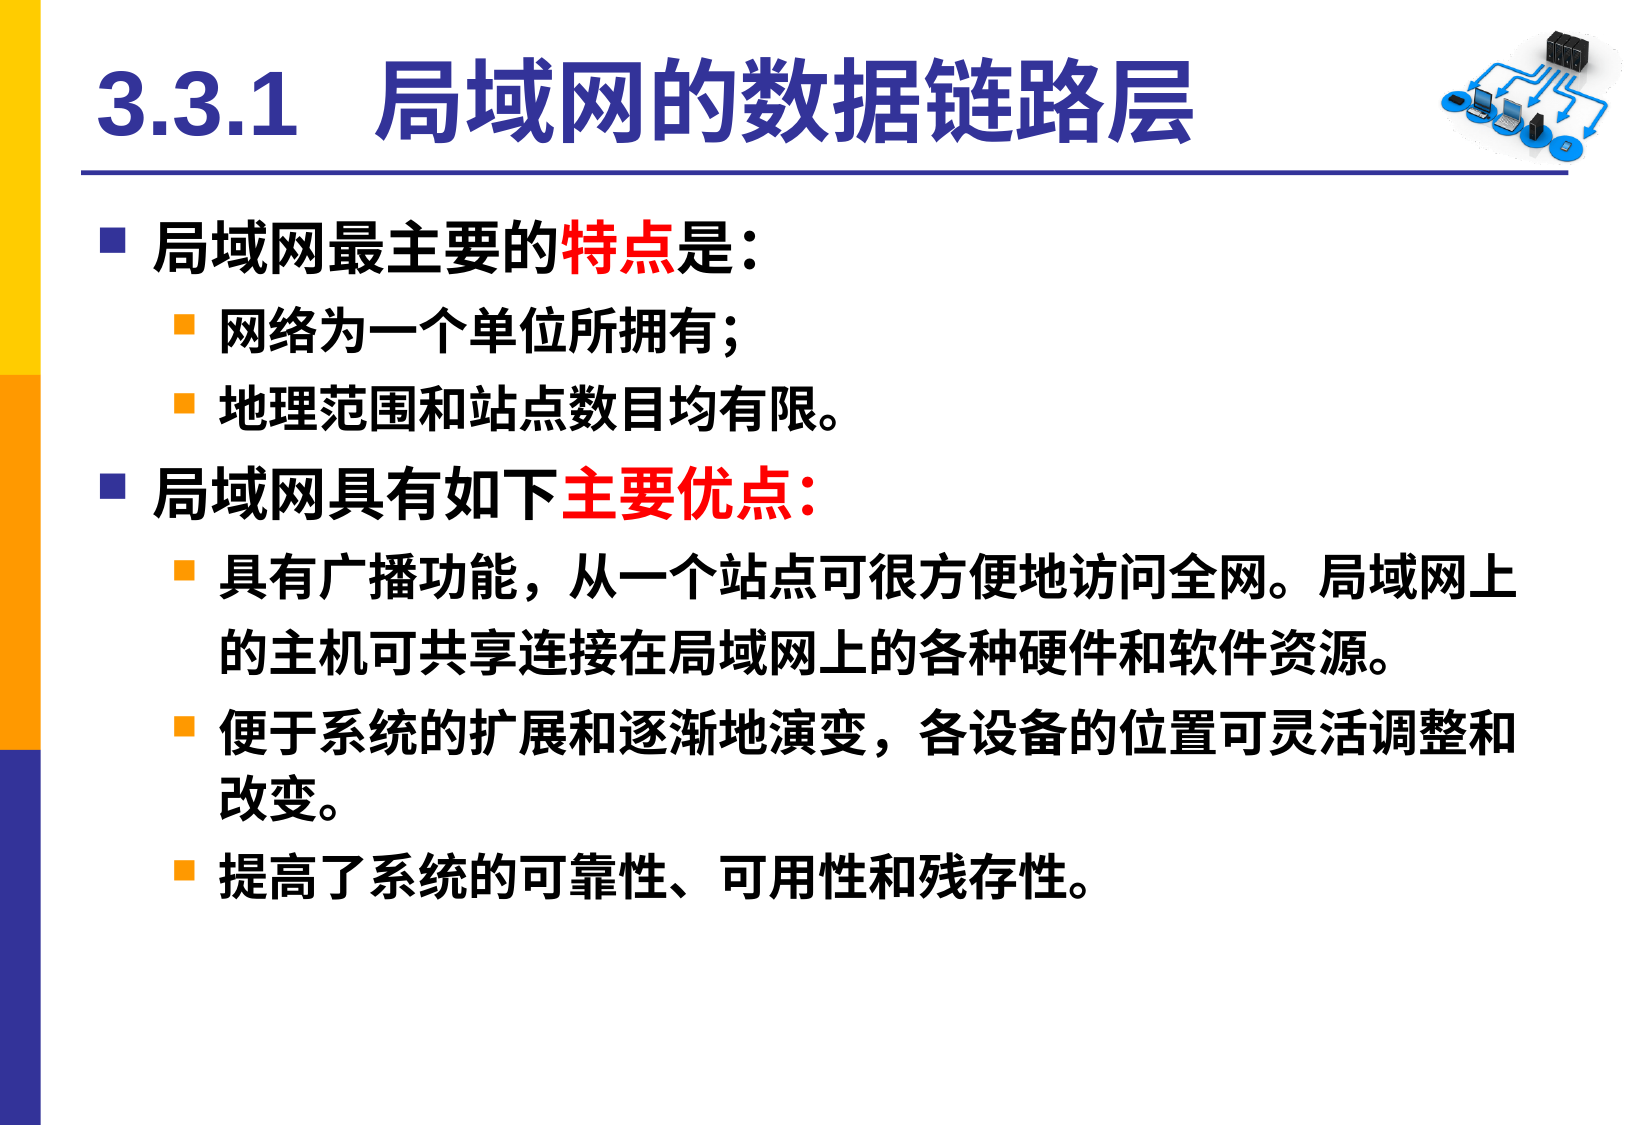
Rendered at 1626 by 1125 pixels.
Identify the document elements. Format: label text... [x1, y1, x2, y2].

list 局域网最主要的特点是： 网络为一个单位所拥有； 地理范围和站点数目均有限。 局域网具有如下主要优点： 具有广播功能，从一个站点可很方便地访问全网。局域网上的主机可共享连接在局域网上的各种硬件和软件资源。 便于系统的扩展和逐渐地演变，各设备的位置可灵活调整和改变。 提高了系统的可靠性、可用性和残存性。 [81, 196, 1569, 1006]
picture [1438, 30, 1624, 165]
title 3.3.1 局域网的数据链路层 [81, 30, 1569, 161]
